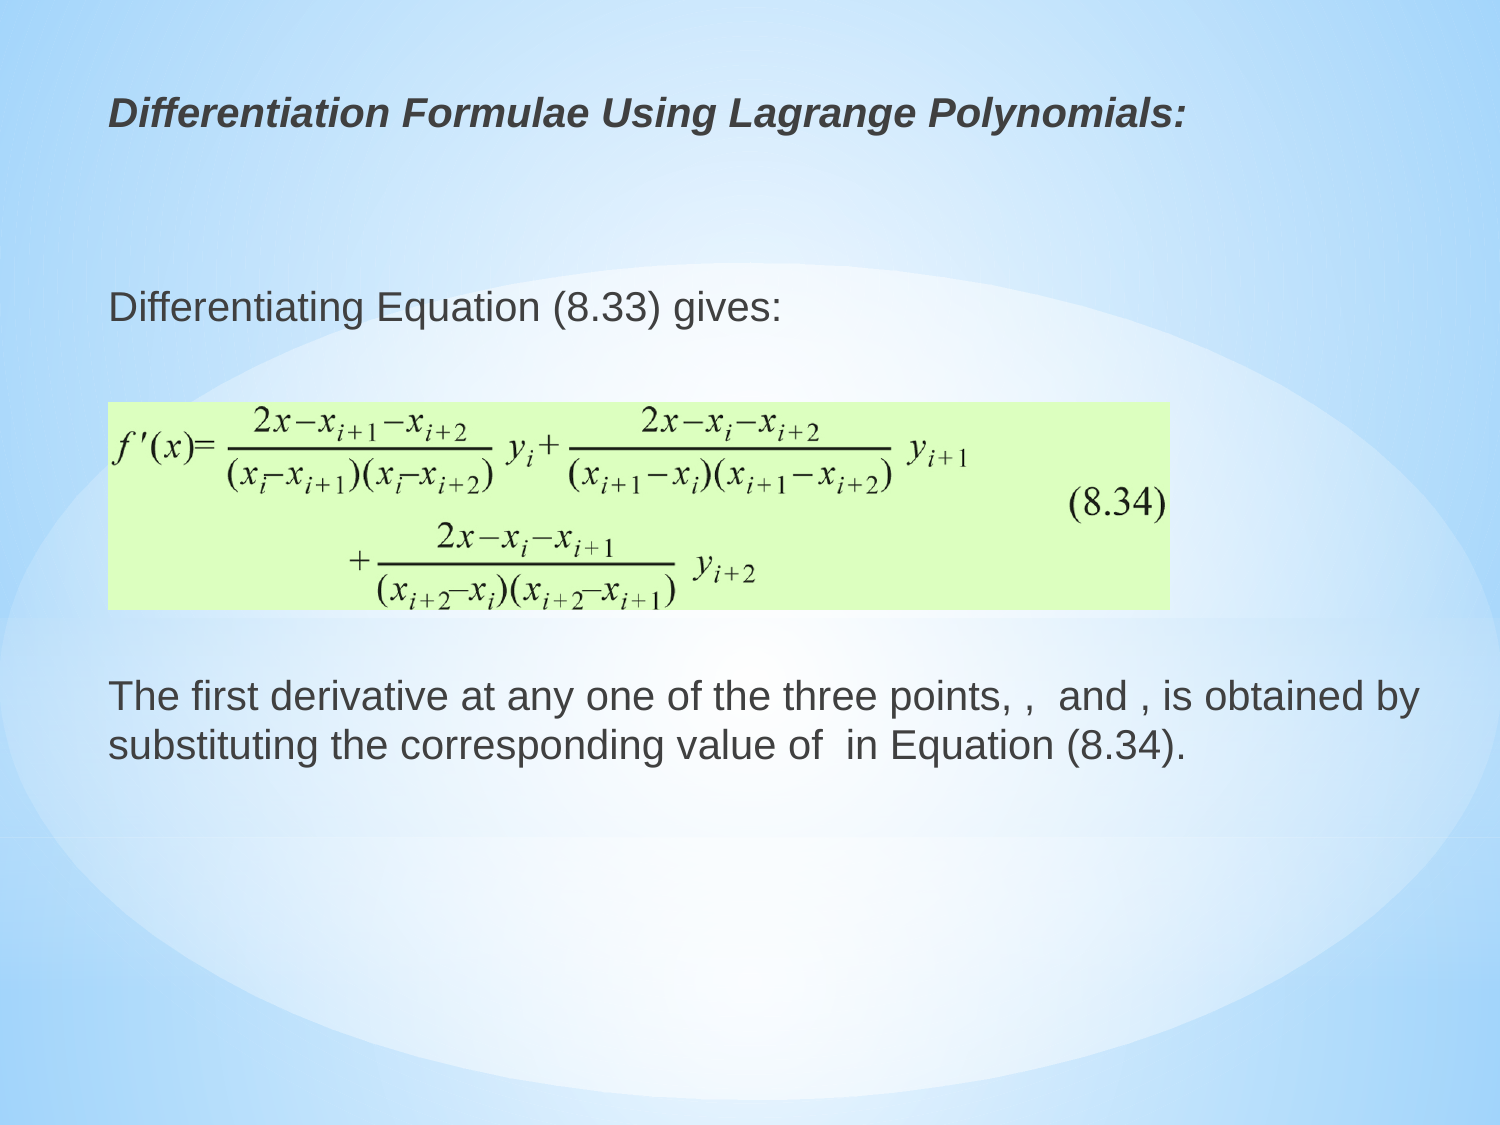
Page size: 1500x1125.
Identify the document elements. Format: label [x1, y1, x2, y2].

picture [108, 402, 1170, 610]
